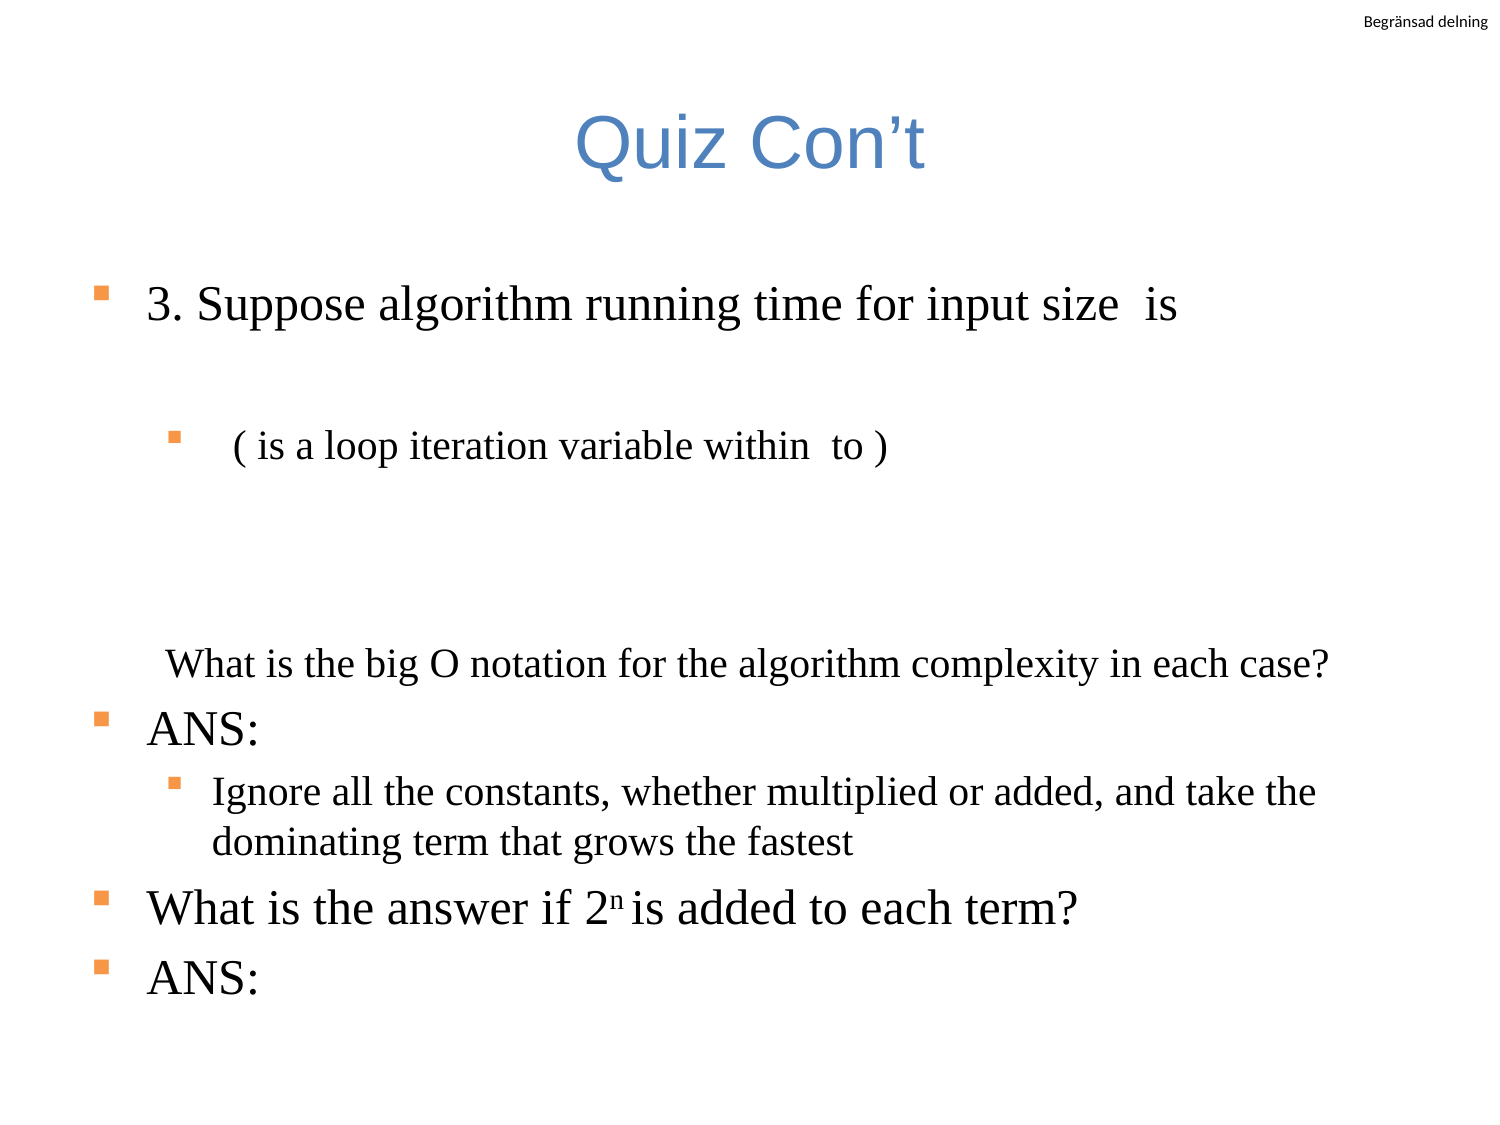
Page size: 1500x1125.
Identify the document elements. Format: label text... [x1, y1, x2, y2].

title Quiz Con’t [75, 45, 1425, 233]
